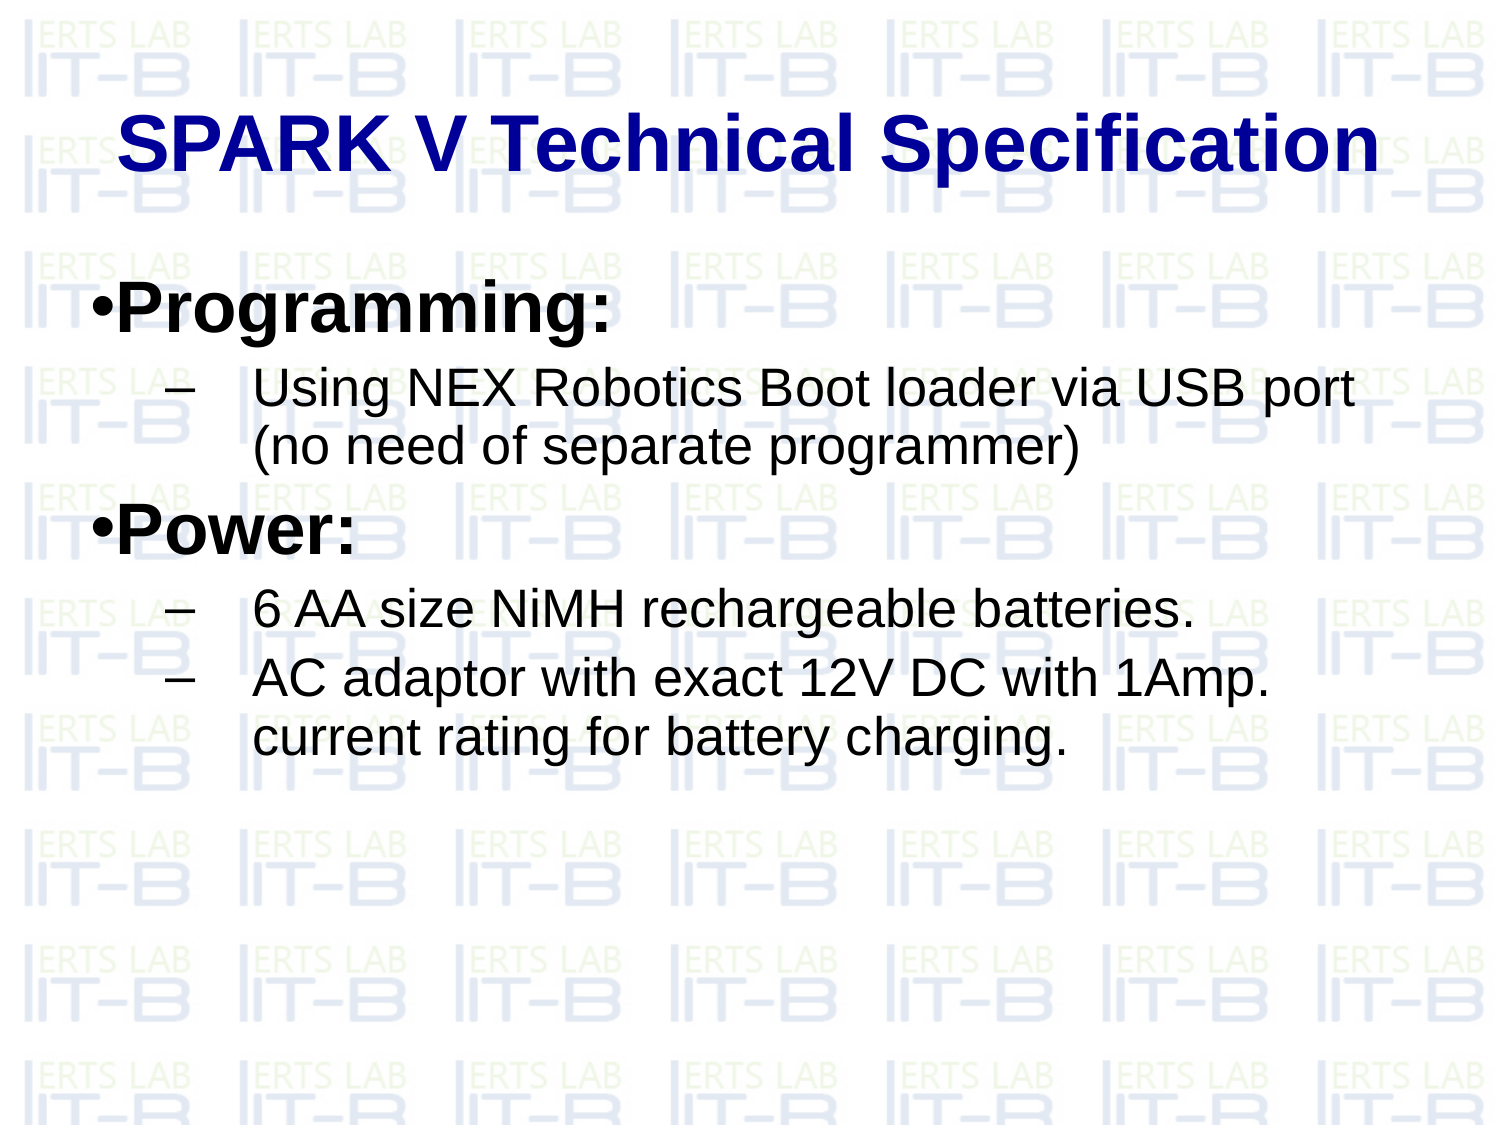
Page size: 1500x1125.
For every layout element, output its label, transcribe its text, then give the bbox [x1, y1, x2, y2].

list Programming: Using NEX Robotics Boot loader via USB port (no need of separate programmer) Power: 6 AA size NiMH rechargeable batteries. AC adaptor with exact 12V DC with 1Amp. current rating for battery charging. [75, 262, 1425, 1005]
title SPARK V Technical Specification [75, 45, 1425, 233]
